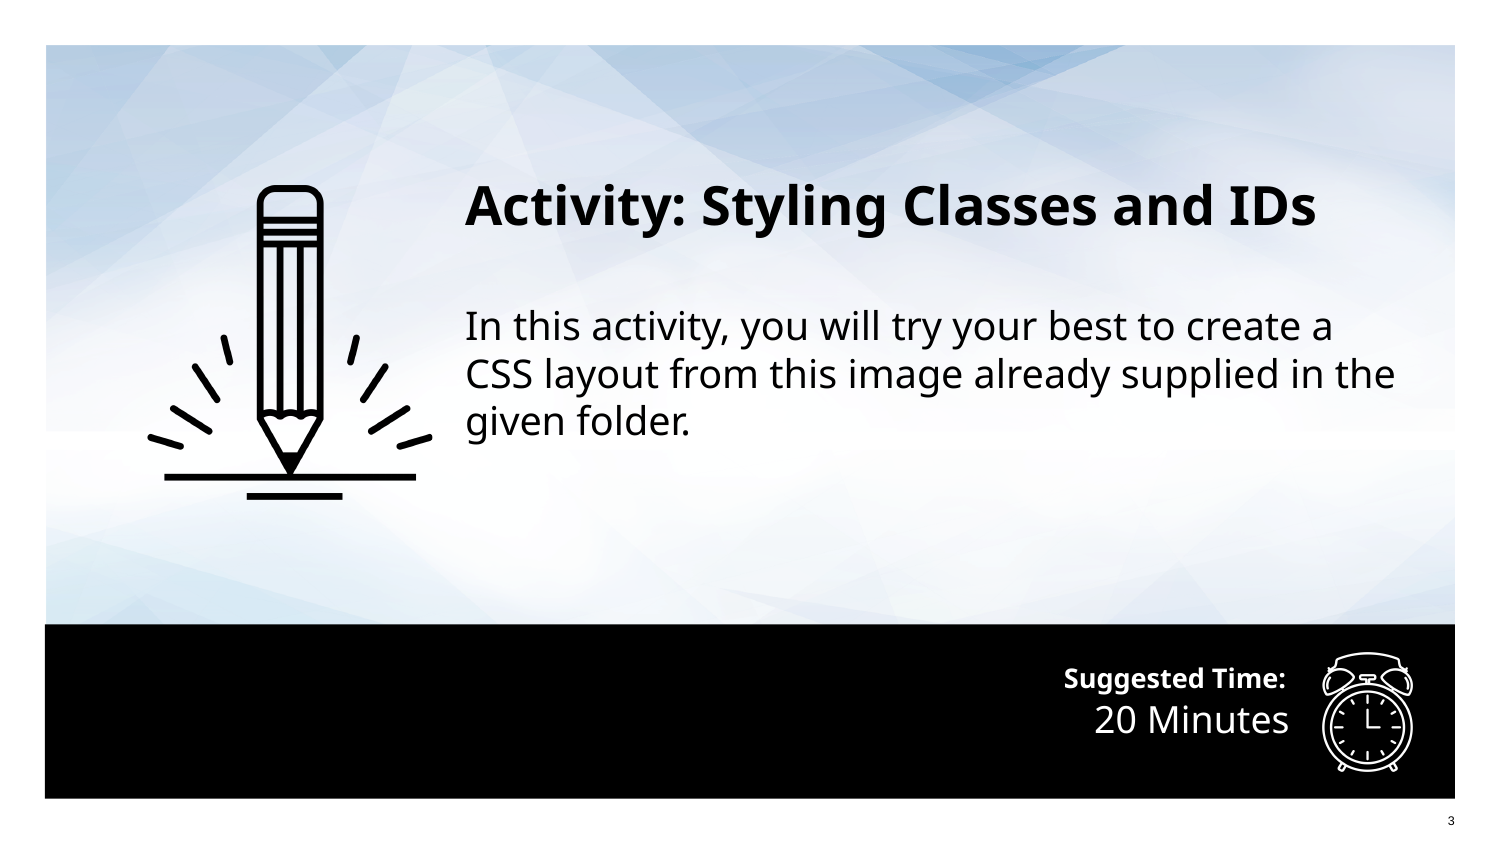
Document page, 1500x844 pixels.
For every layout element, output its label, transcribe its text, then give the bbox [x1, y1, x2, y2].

slide_number ‹#› [1412, 813, 1455, 831]
title 20 Minutes [0, 694, 1455, 799]
picture [45, 46, 1455, 171]
picture [1322, 652, 1413, 694]
title Activity: Styling Classes and IDs In this activity, you will try your best to create a CSS layout from this image already supplied in the given folder. [44, 171, 1483, 625]
